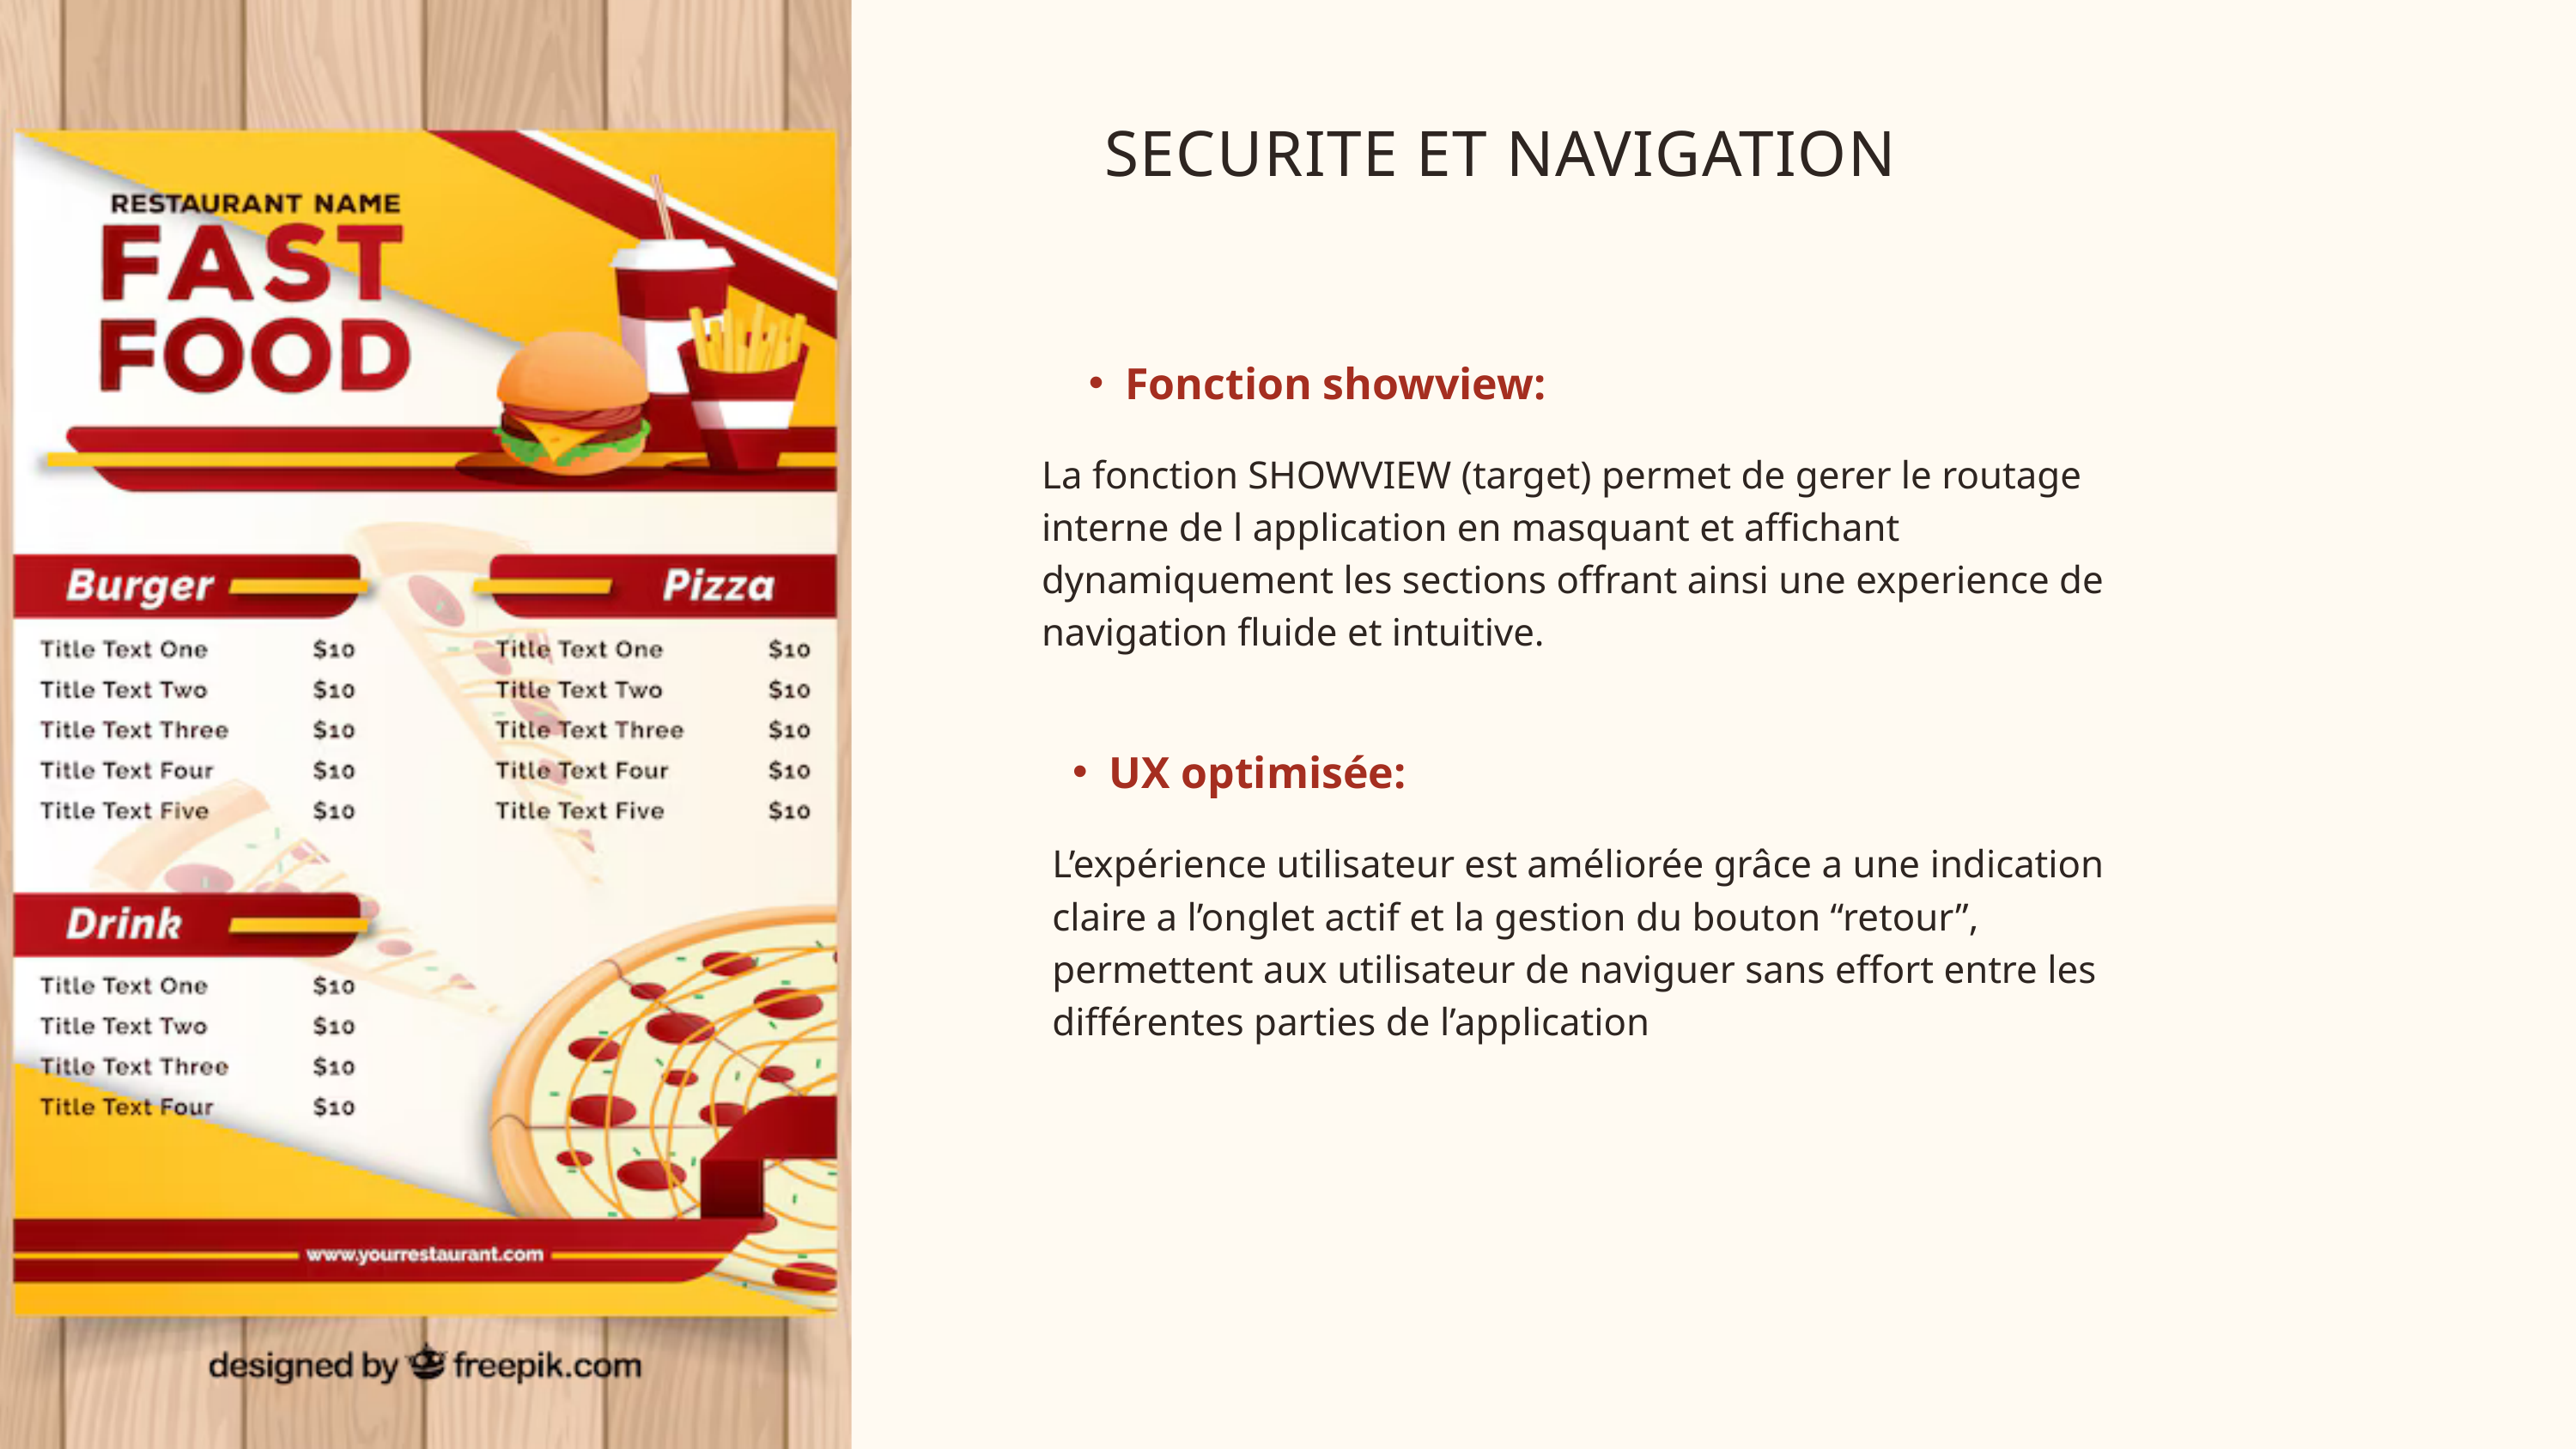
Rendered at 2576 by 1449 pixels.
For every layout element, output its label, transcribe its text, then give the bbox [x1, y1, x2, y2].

text_box UX optimisée: [1036, 737, 2000, 797]
text_box Fonction showview: [1052, 347, 1640, 408]
text_box La fonction SHOWVIEW (target) permet de gerer le routage interne de l application en masquant et affichant dynamiquement les sections offrant ainsi une experience de navigation fluide et intuitive. [1042, 443, 2199, 654]
text_box L’expérience utilisateur est améliorée grâce a une indication claire a l’onglet actif et la gestion du bouton “retour”, permettent aux utilisateur de naviguer sans effort entre les différentes parties de l’application [1052, 833, 2189, 1044]
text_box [0, 0, 852, 1449]
text_box SECURITE ET NAVIGATION [1104, 100, 2330, 189]
